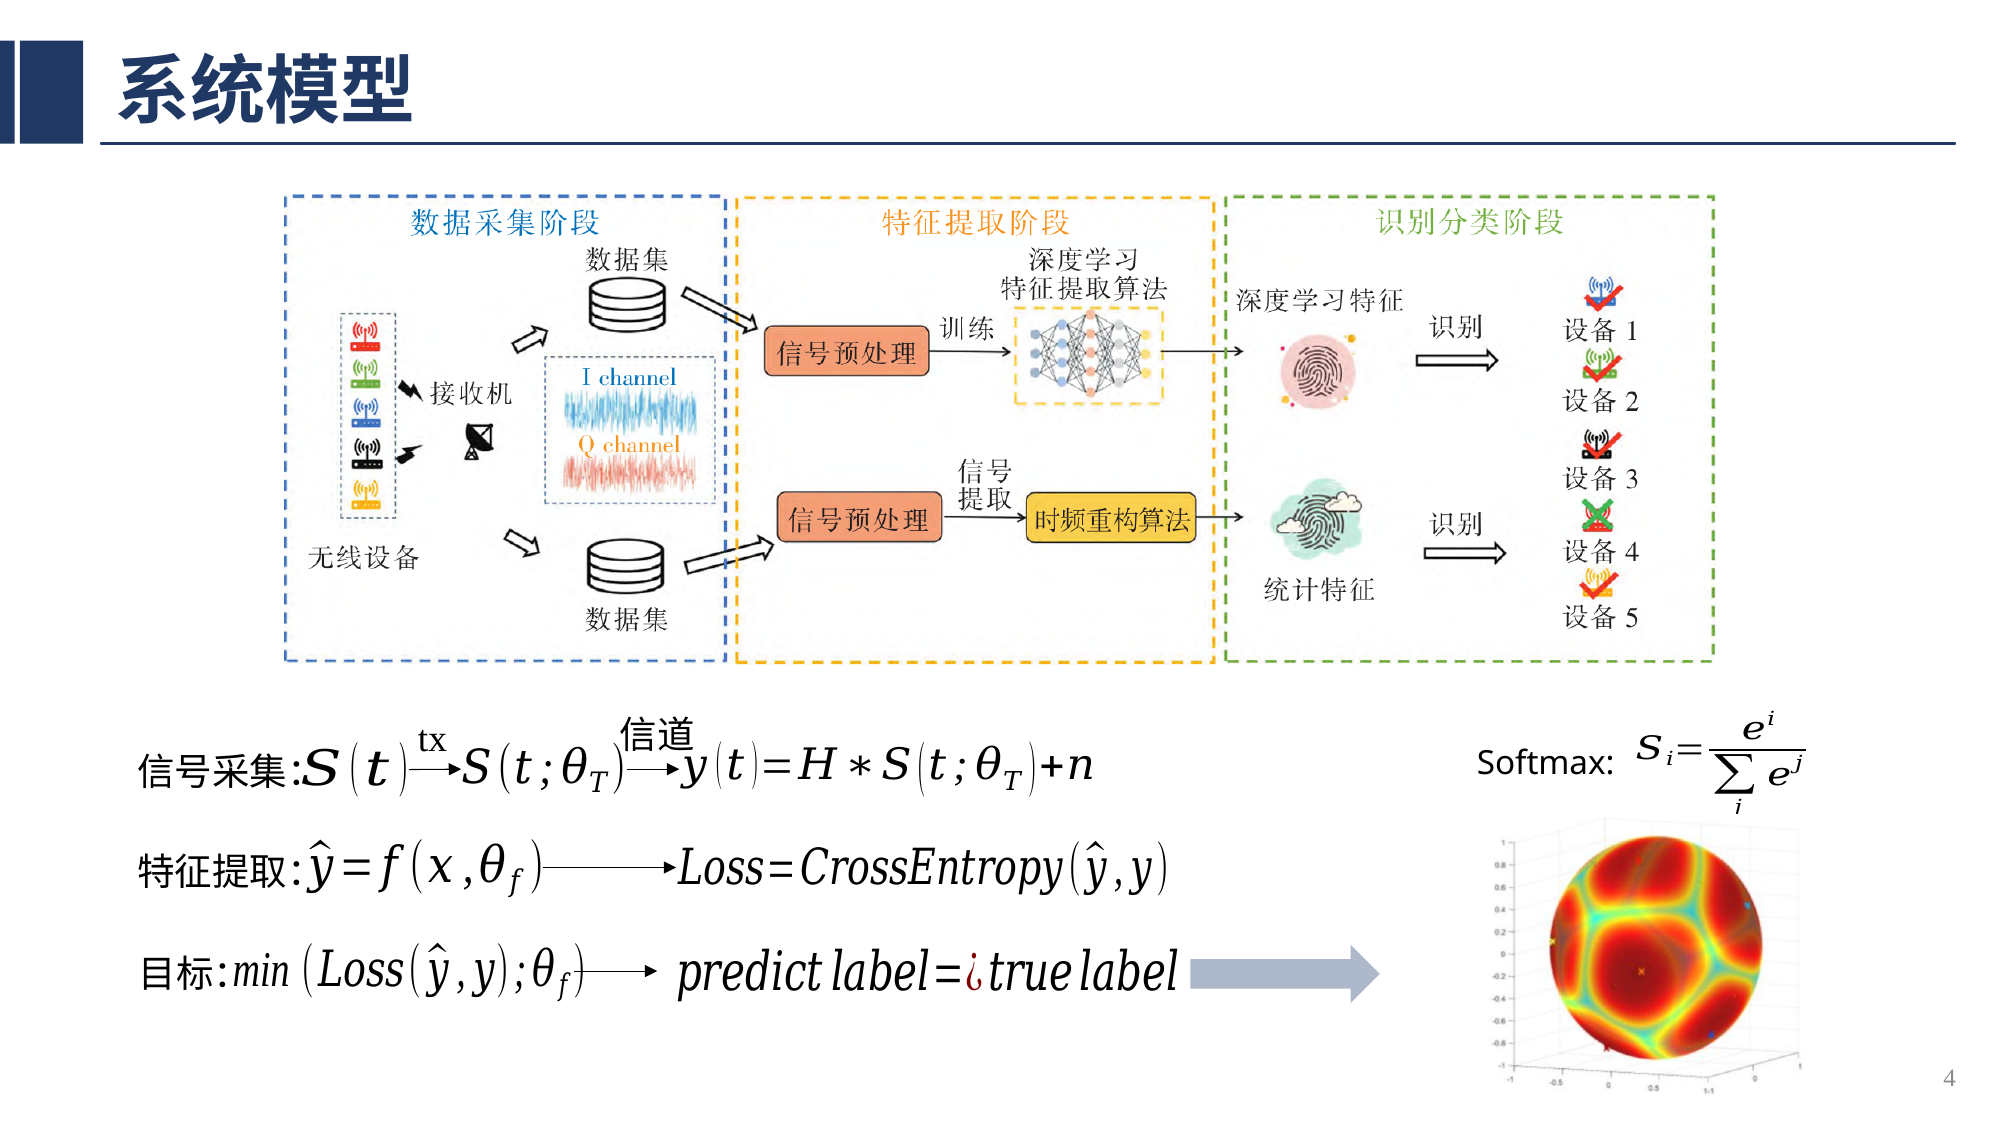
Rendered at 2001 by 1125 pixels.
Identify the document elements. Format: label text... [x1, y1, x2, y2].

slide_number 4 [1848, 1046, 1971, 1107]
text_box 信号采集： [122, 740, 340, 801]
text_box Softmax: [1462, 733, 1630, 789]
text_box 目标： [124, 942, 267, 1003]
picture [276, 186, 1724, 669]
title 系统模型 [100, 33, 1191, 154]
picture [1469, 814, 1848, 1107]
text_box [1189, 942, 1382, 1006]
text_box 特征提取： [122, 840, 340, 901]
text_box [300, 703, 1096, 800]
